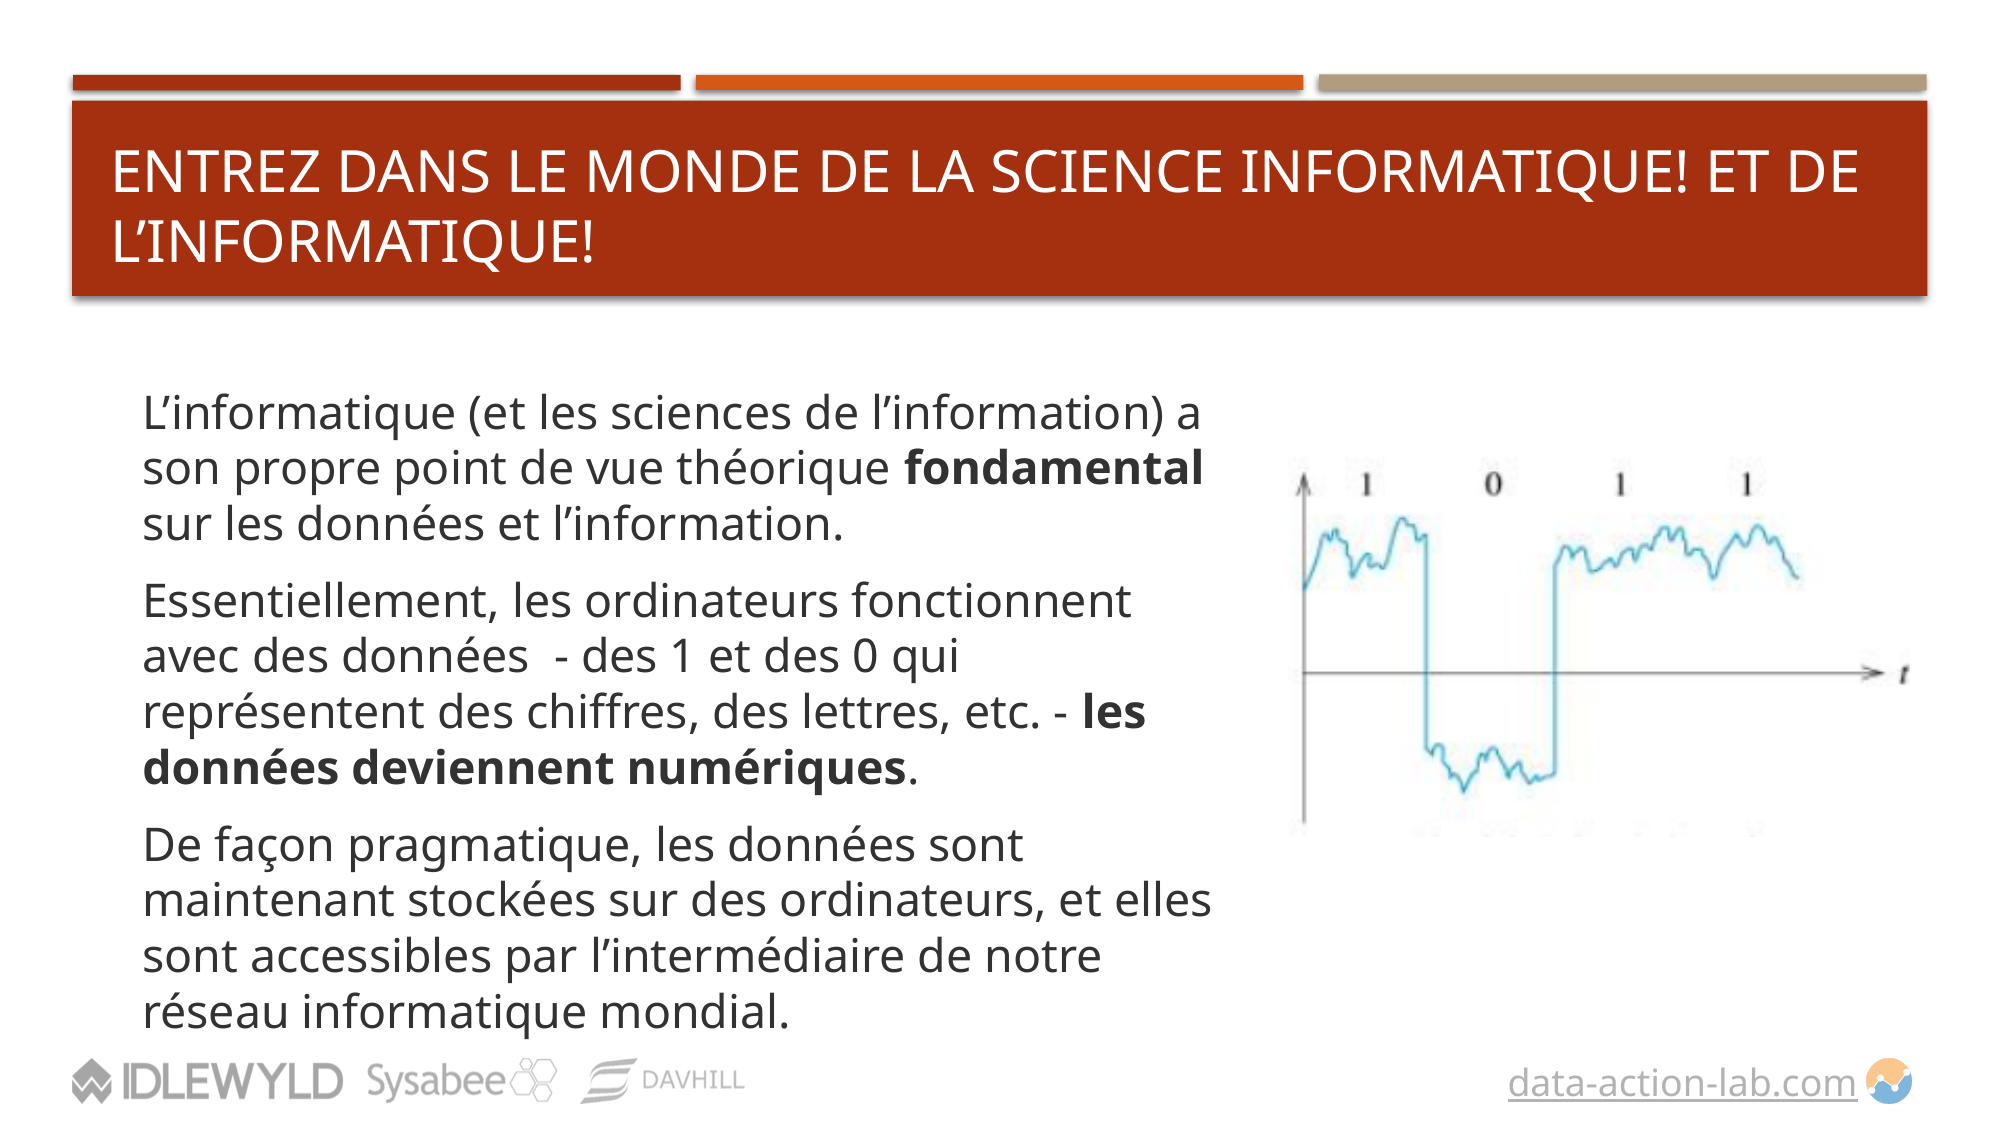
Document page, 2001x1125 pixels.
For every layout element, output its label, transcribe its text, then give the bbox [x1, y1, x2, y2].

picture [1283, 444, 1933, 838]
picture [72, 1058, 745, 1104]
list L’informatique (et les sciences de l’information) a son propre point de vue théorique fondamental sur les données et l’information. Essentiellement, les ordinateurs fonctionnent avec des données - des 1 et des 0 qui représentent des chiffres, des lettres, etc. - les données deviennent numériques. De façon pragmatique, les données sont maintenant stockées sur des ordinateurs, et elles sont accessibles par l’intermédiaire de notre réseau informatique mondial. [127, 370, 1251, 1050]
title Entrez dans le monde de la science informatique! Et de l’informatique! [95, 115, 1905, 282]
